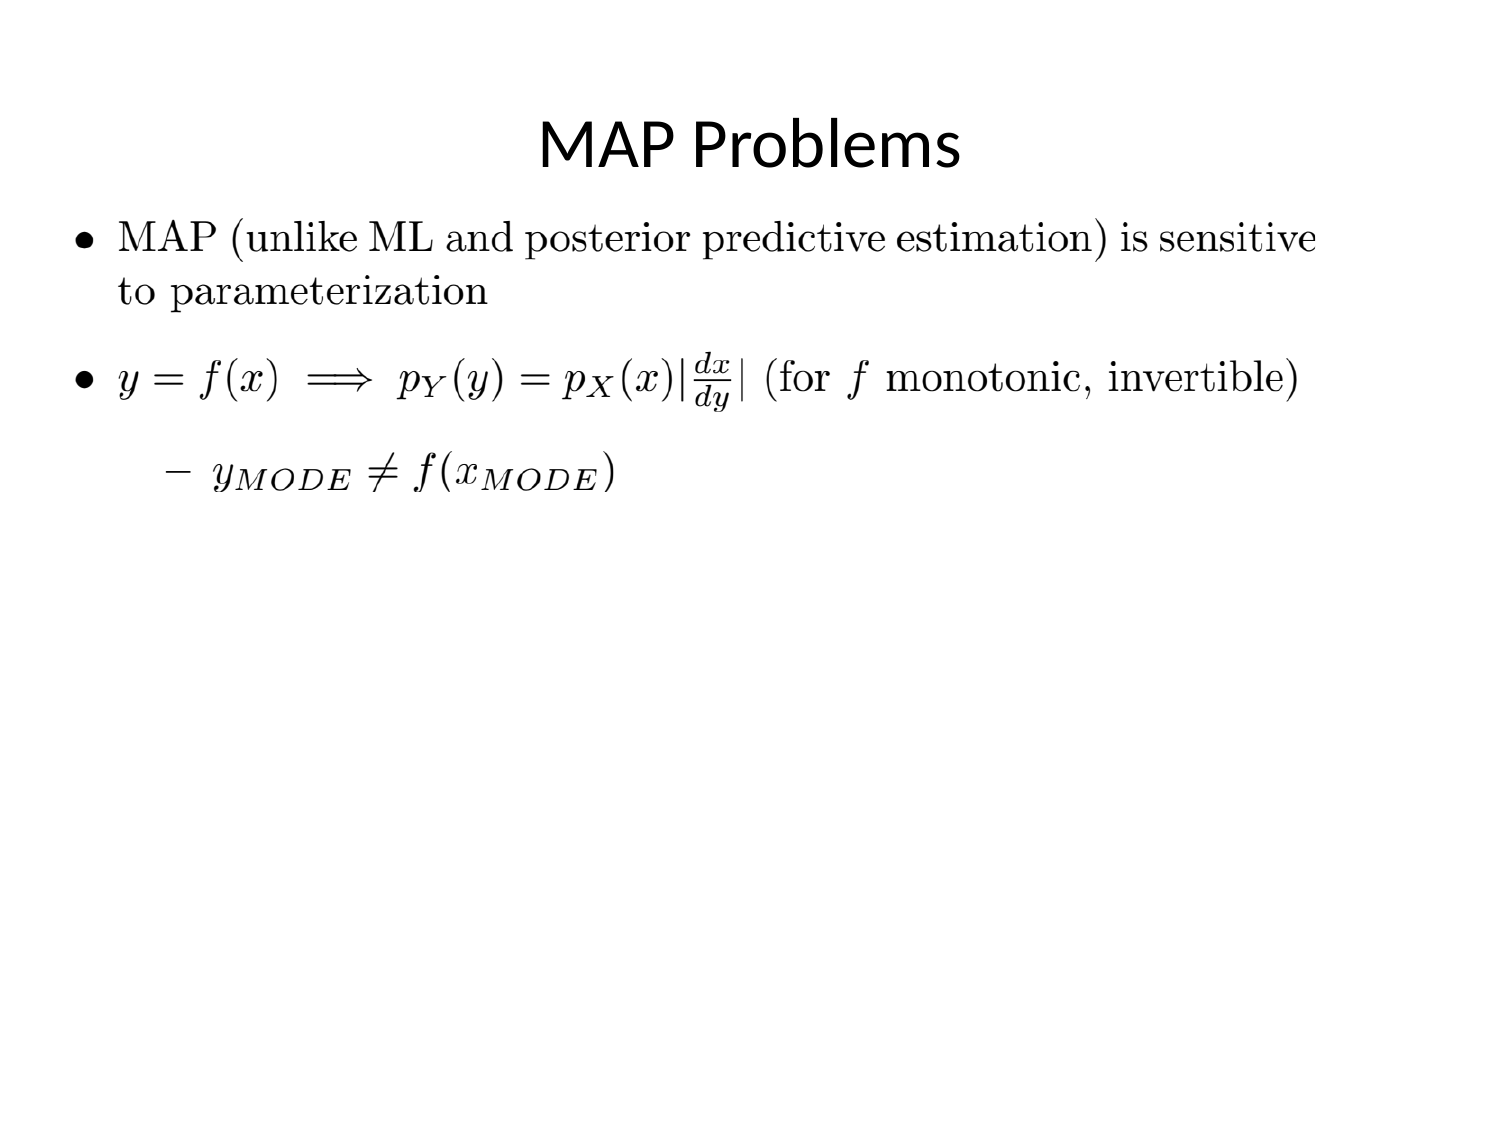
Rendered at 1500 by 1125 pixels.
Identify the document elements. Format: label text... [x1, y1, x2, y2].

title MAP Problems [75, 45, 1425, 233]
picture [74, 217, 1316, 492]
